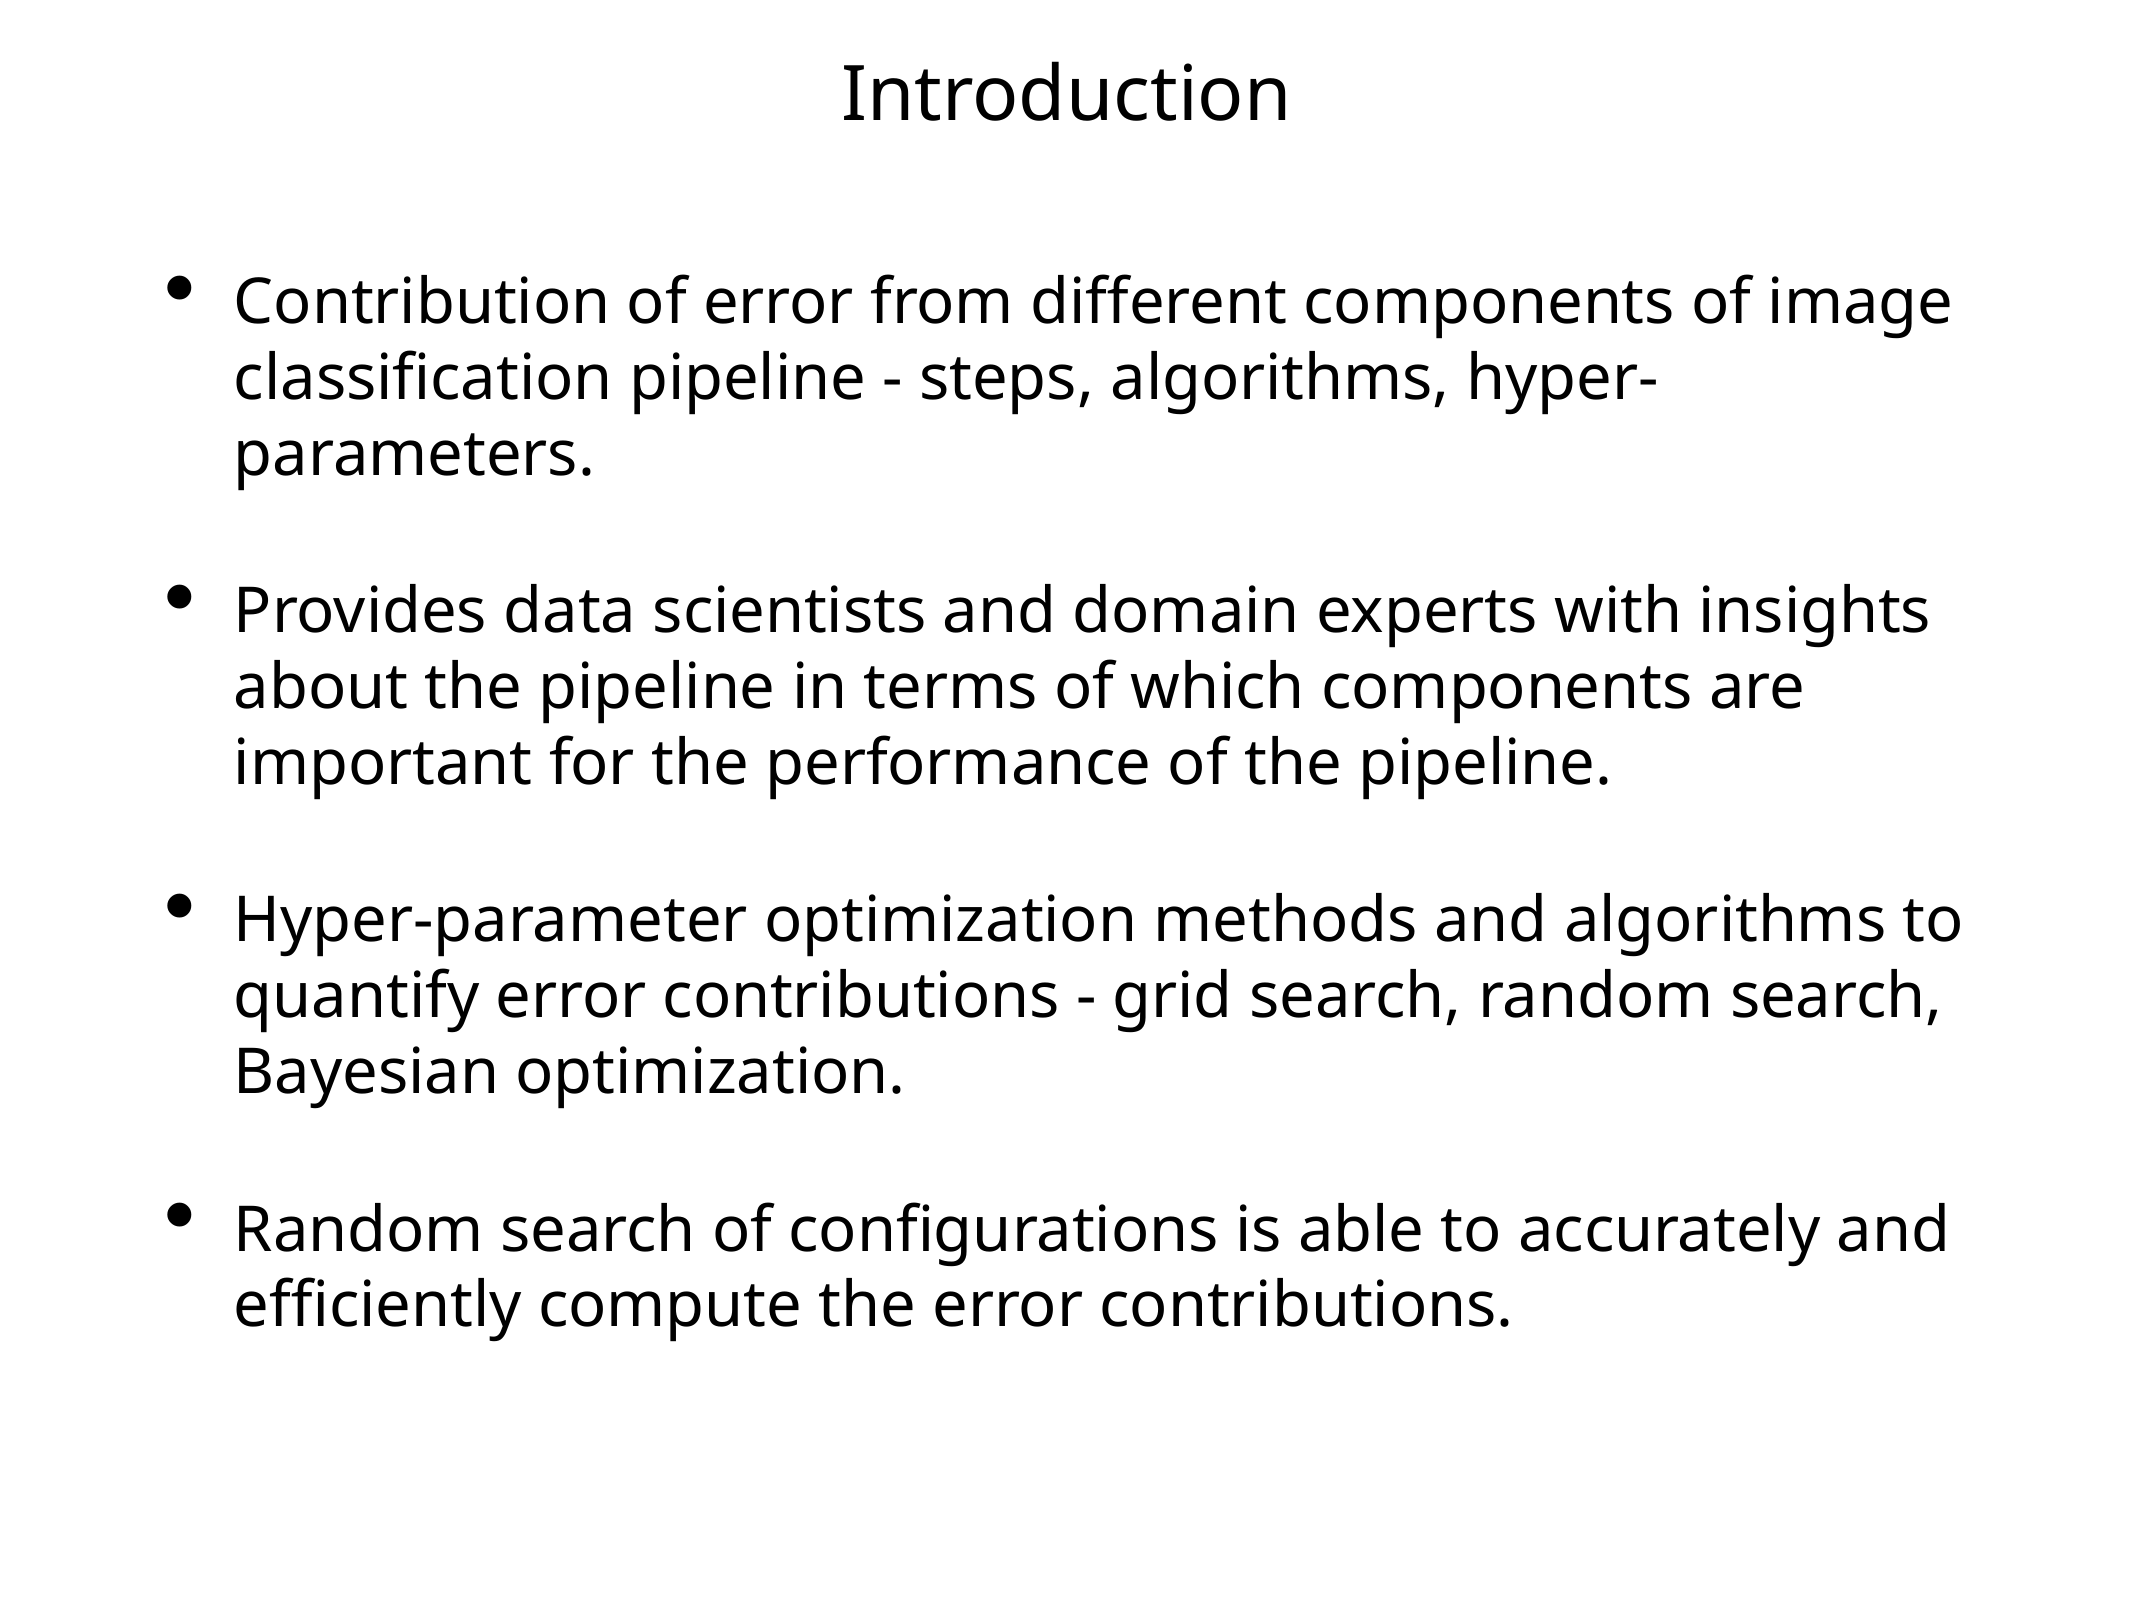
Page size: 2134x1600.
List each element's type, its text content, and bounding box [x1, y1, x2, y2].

title Introduction [277, 34, 1857, 144]
list Contribution of error from different components of image classification pipeline - steps, algorithms, hyper-parameters. Provides data scientists and domain experts with insights about the pipeline in terms of which components are important for the performance of the pipeline. Hyper-parameter optimization methods and algorithms to quantify error contributions - grid search, random search, Bayesian optimization. Random search of configurations is able to accurately and efficiently compute the error contributions. [155, 283, 1978, 1317]
